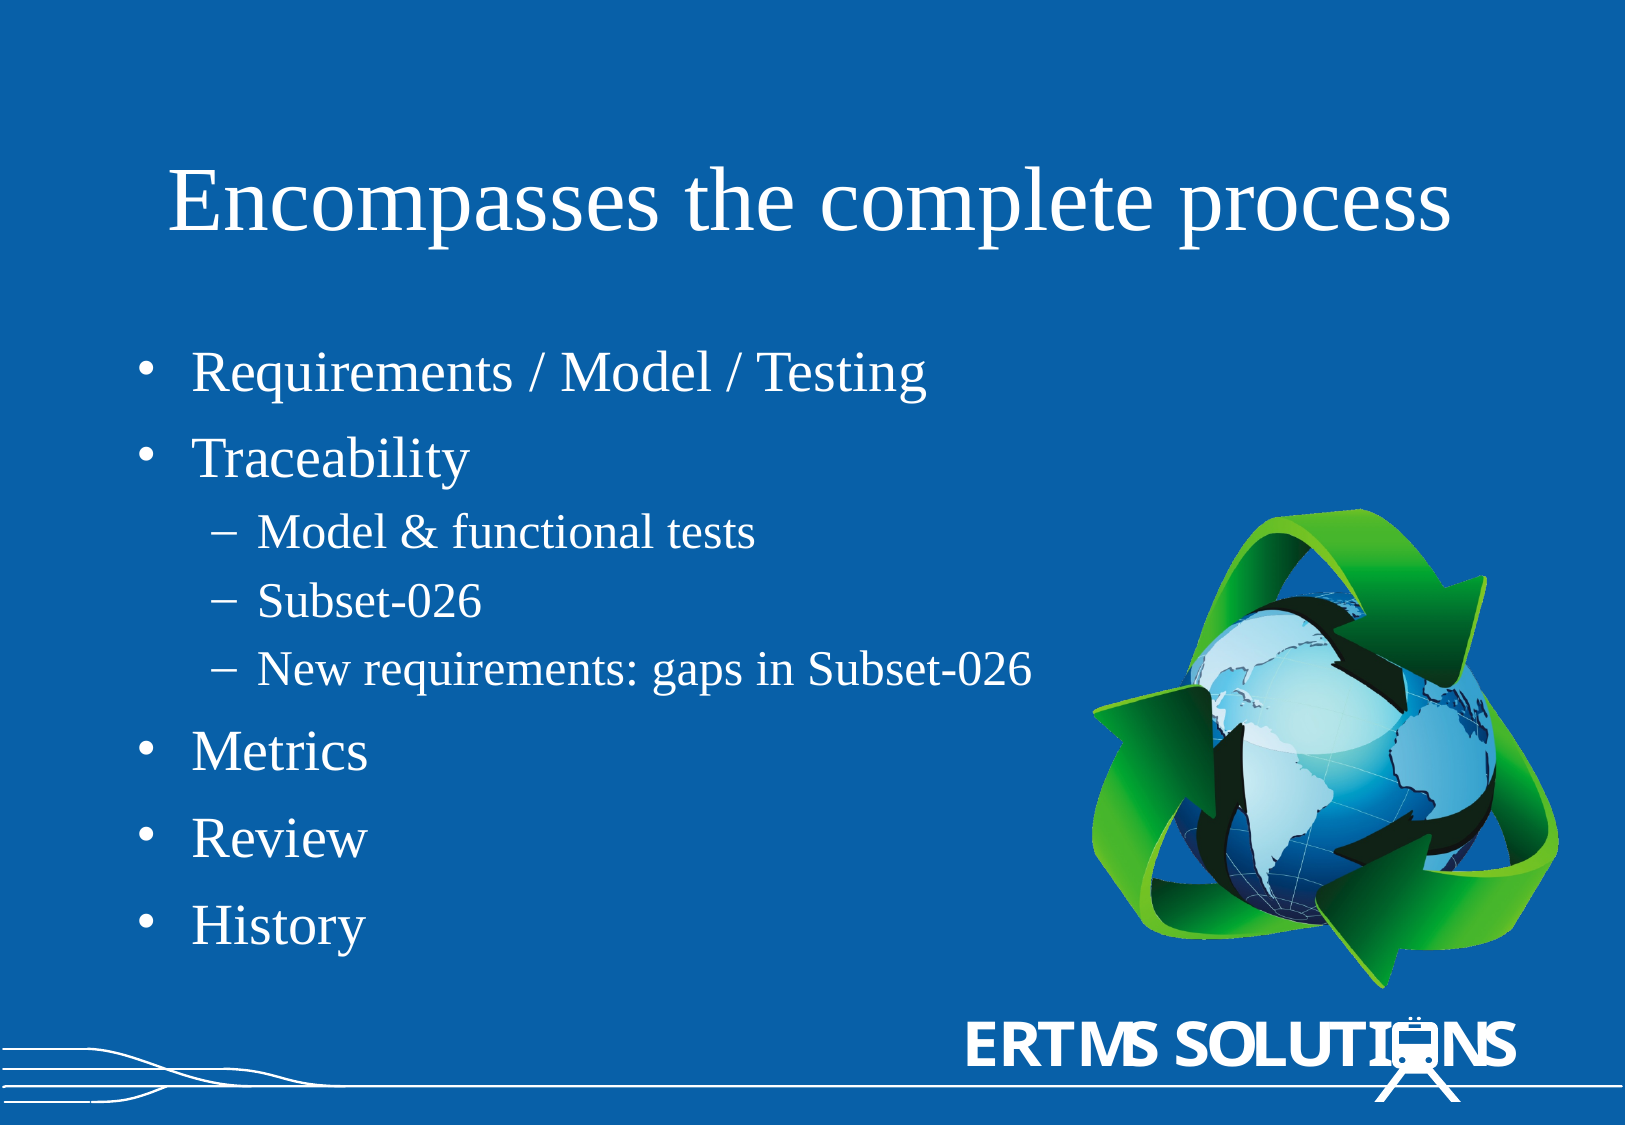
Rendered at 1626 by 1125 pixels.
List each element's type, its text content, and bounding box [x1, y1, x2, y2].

picture [1091, 507, 1559, 989]
list Requirements / Model / Testing Traceability Model & functional tests Subset-026 New requirements: gaps in Subset-026 Metrics Review History [121, 324, 1532, 1005]
title Encompasses the complete process [121, 82, 1502, 306]
